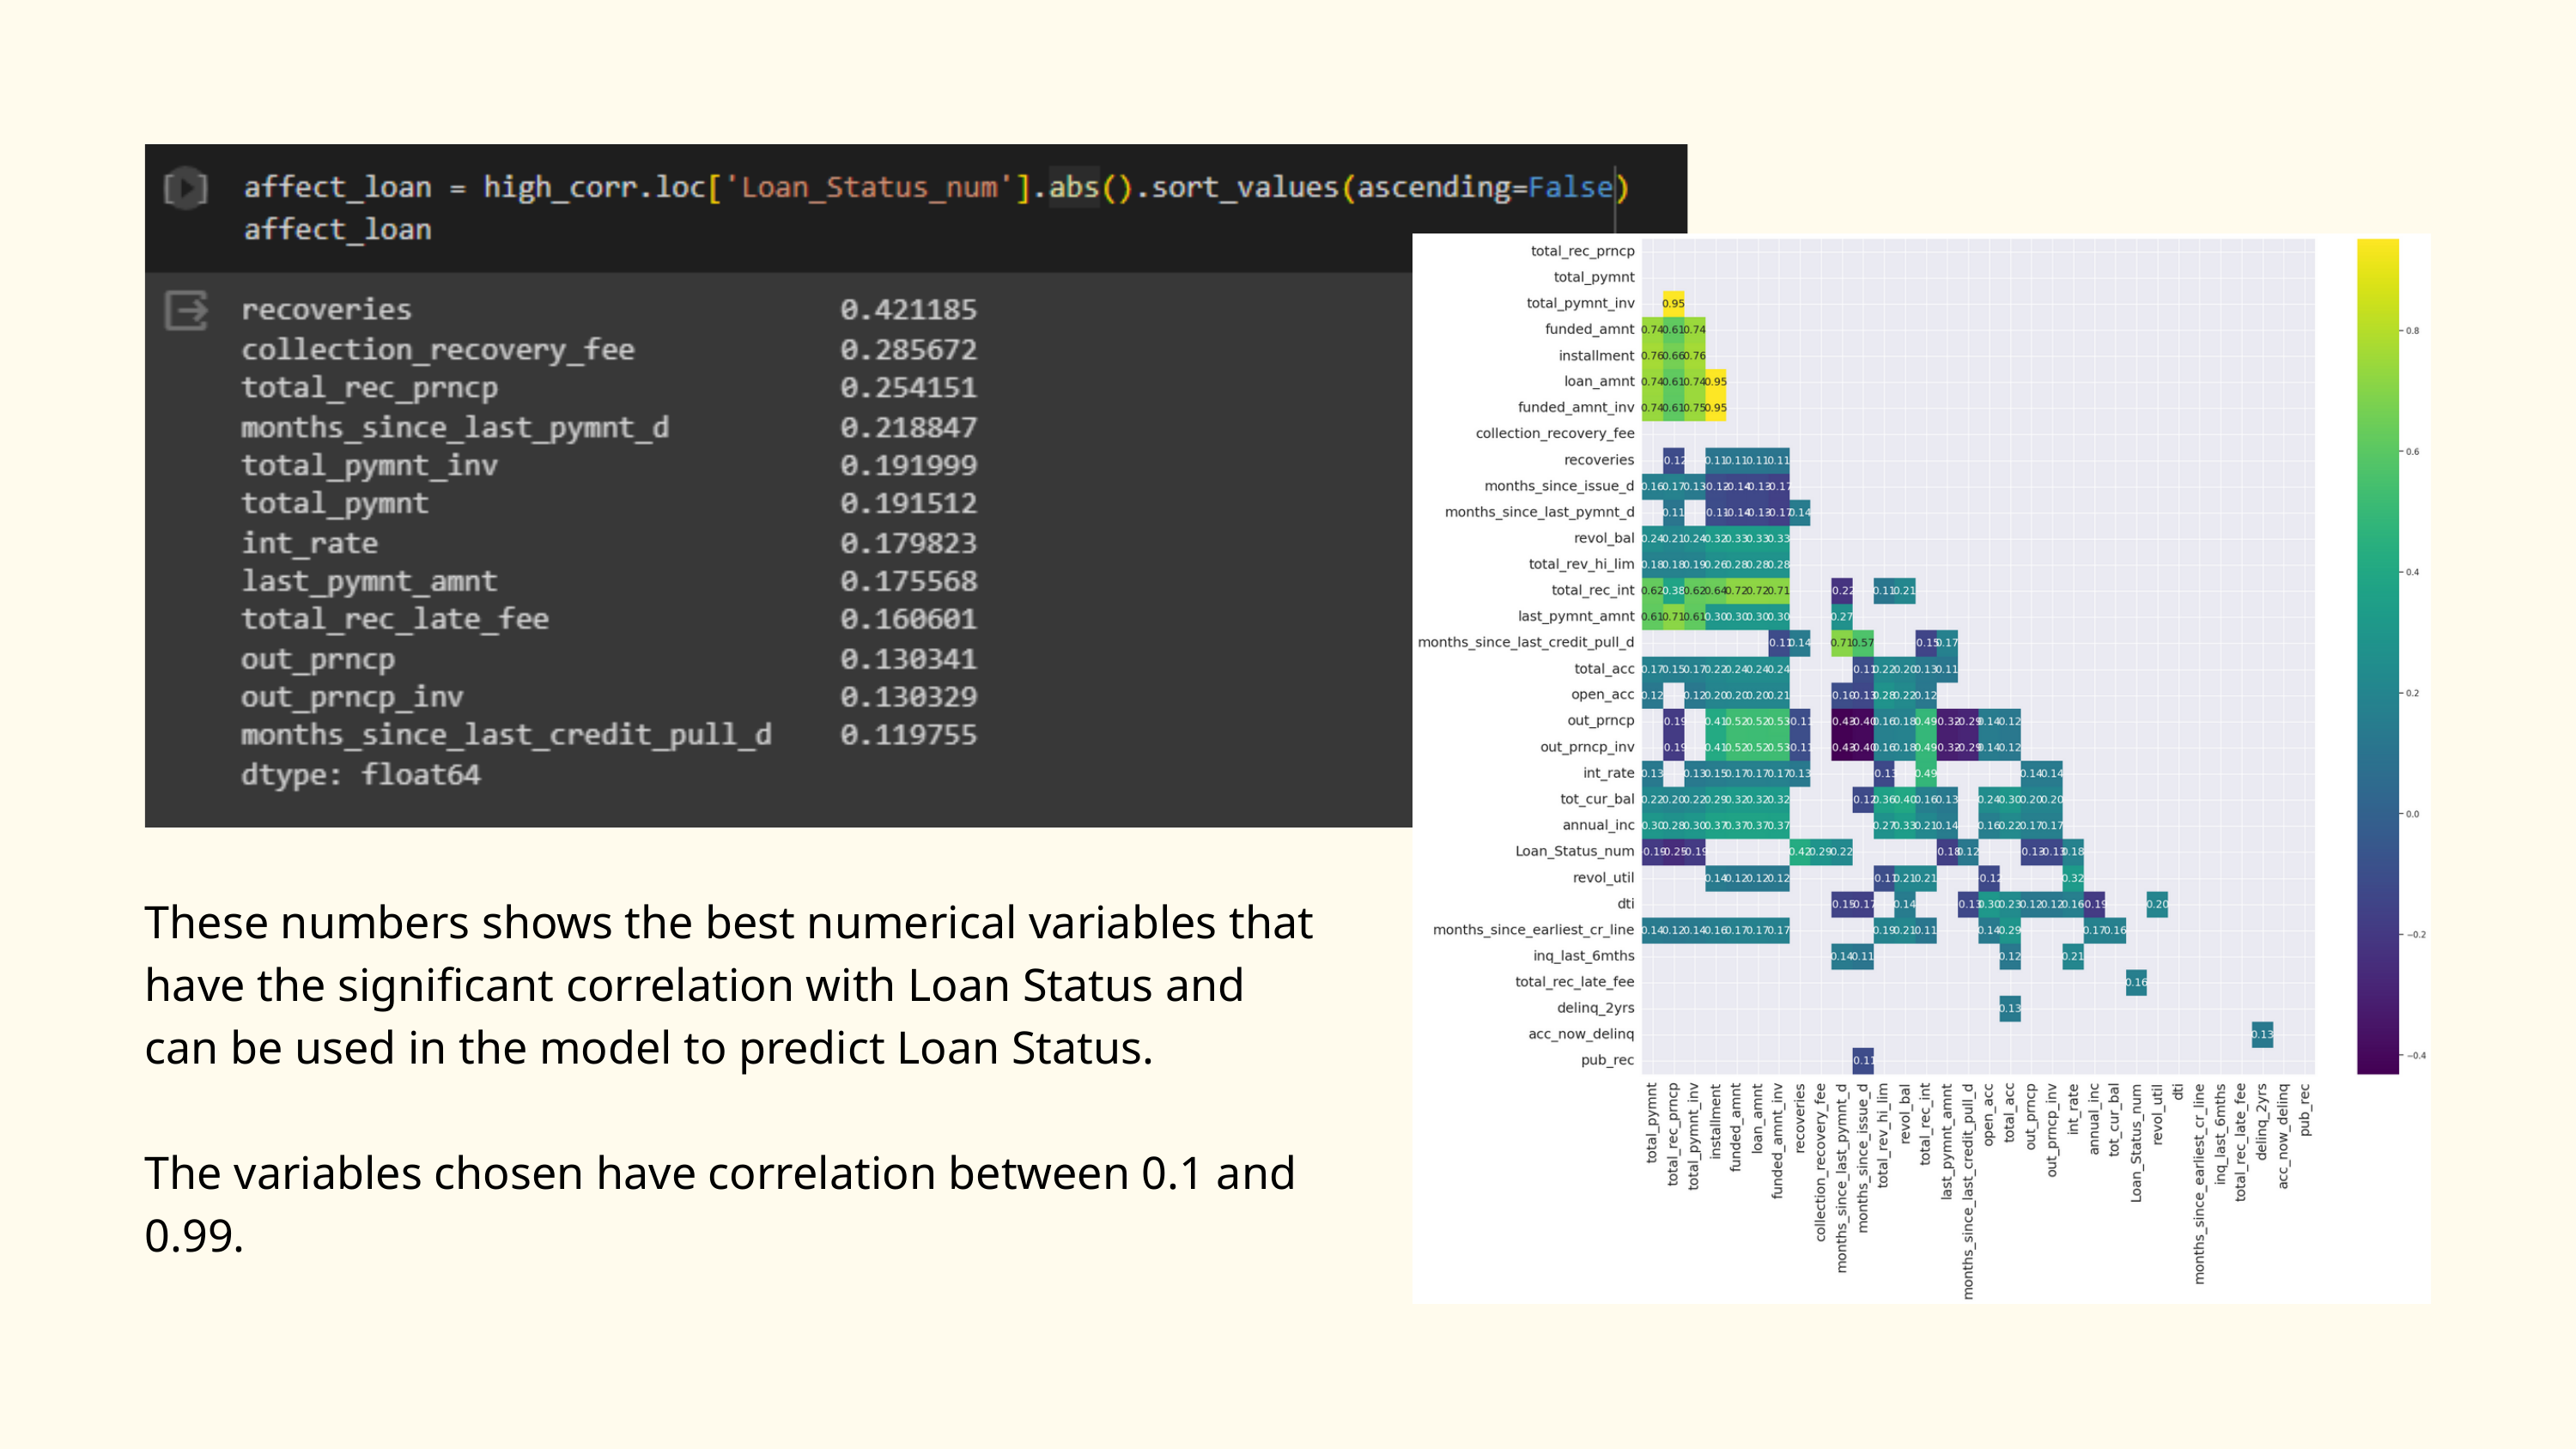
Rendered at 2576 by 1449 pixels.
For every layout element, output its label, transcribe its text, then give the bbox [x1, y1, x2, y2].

text_box These numbers shows the best numerical variables that have the significant correlation with Loan Status and can be used in the model to predict Loan Status. The variables chosen have correlation between 0.1 and 0.99. [144, 885, 1326, 1261]
text_box [144, 144, 1688, 828]
text_box [1413, 233, 2432, 1304]
